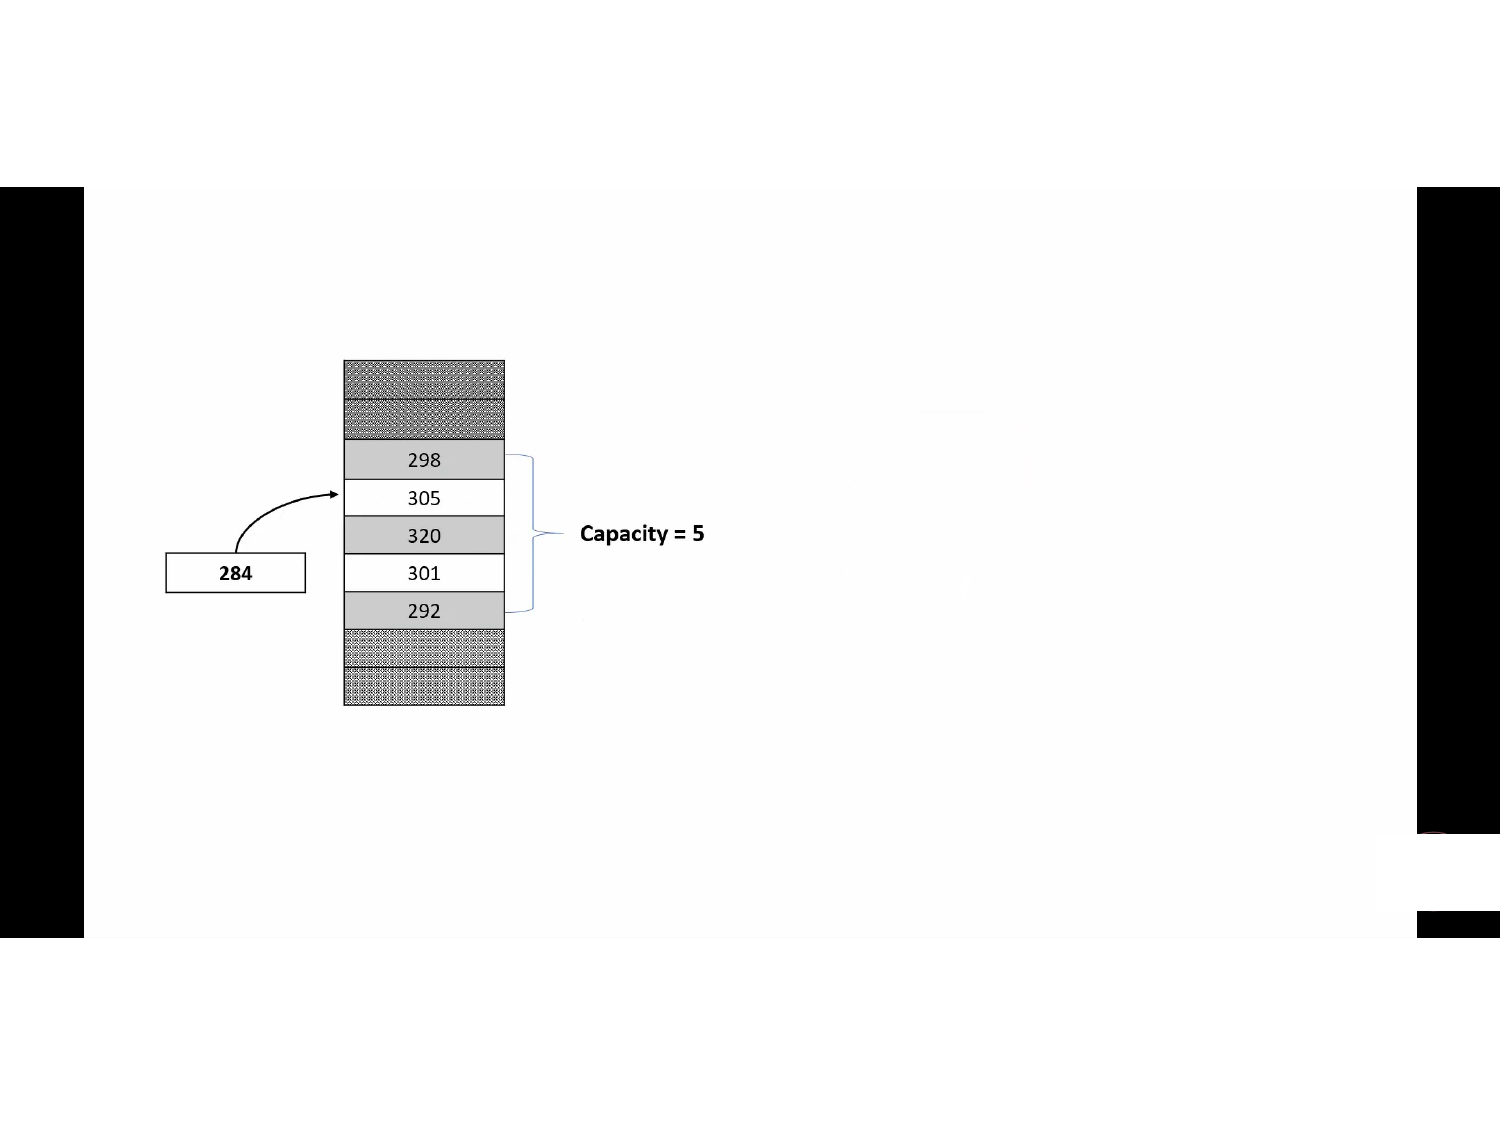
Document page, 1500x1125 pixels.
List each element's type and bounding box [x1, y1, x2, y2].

picture [0, 187, 1500, 938]
